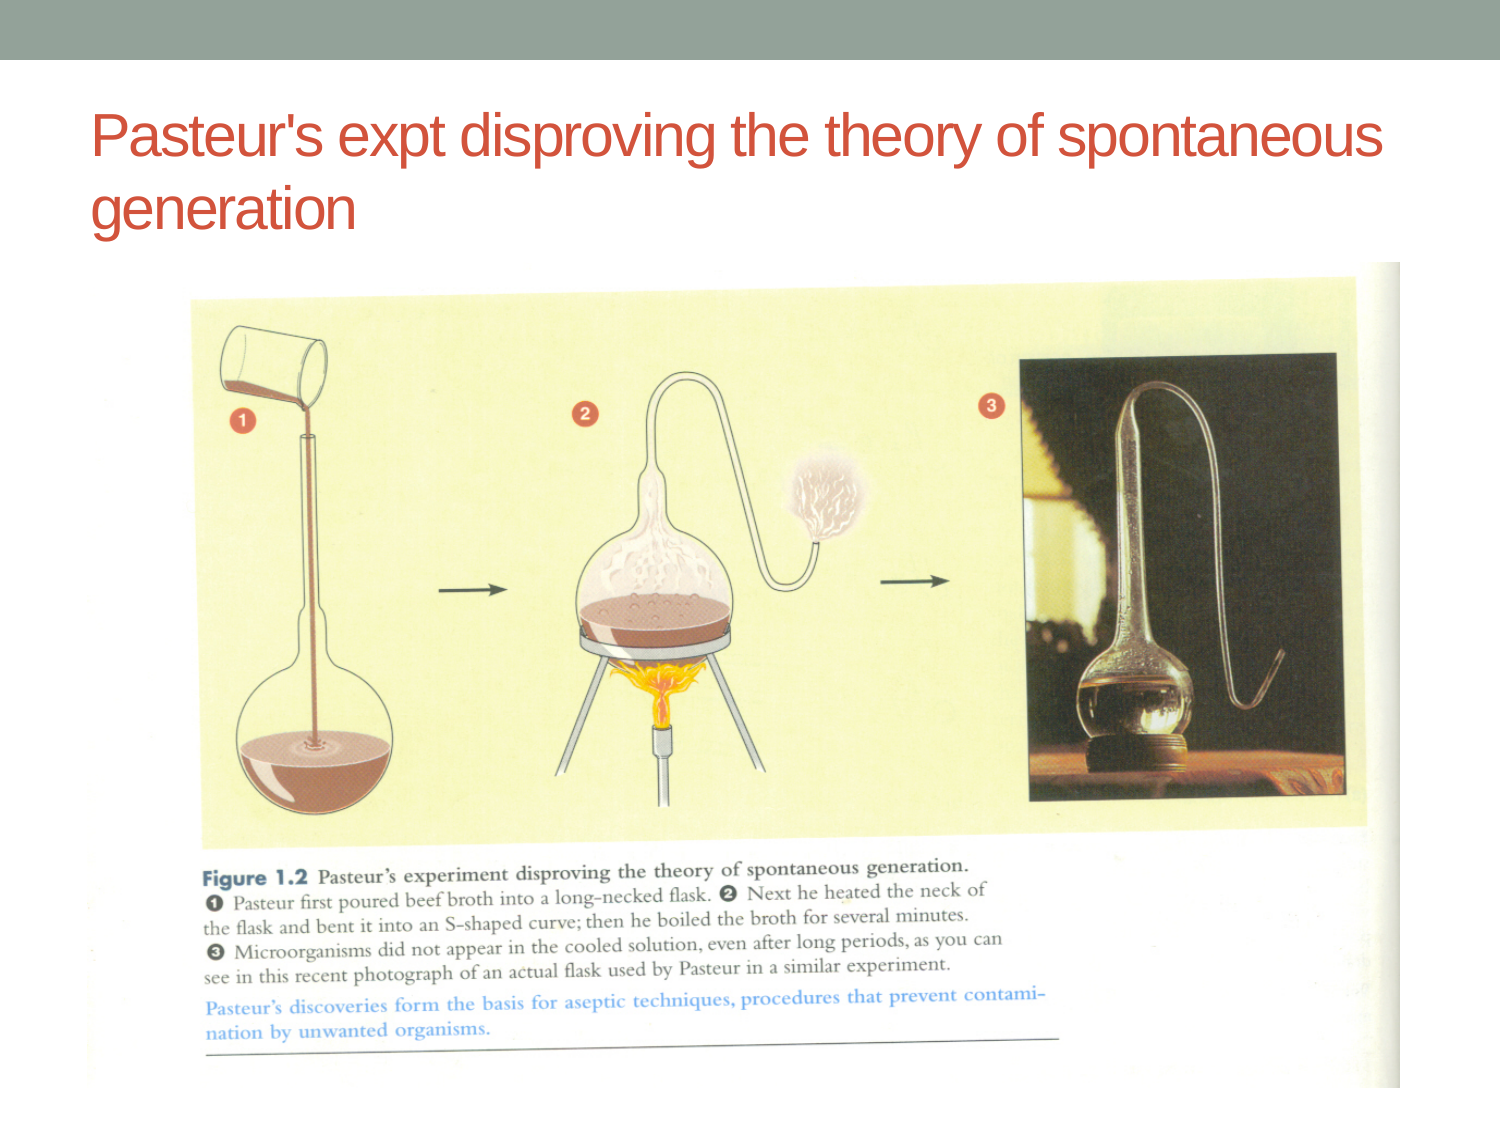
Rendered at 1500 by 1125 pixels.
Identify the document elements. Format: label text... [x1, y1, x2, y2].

title Pasteur's expt disproving the theory of spontaneous generation [75, 87, 1425, 250]
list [87, 262, 1401, 1088]
